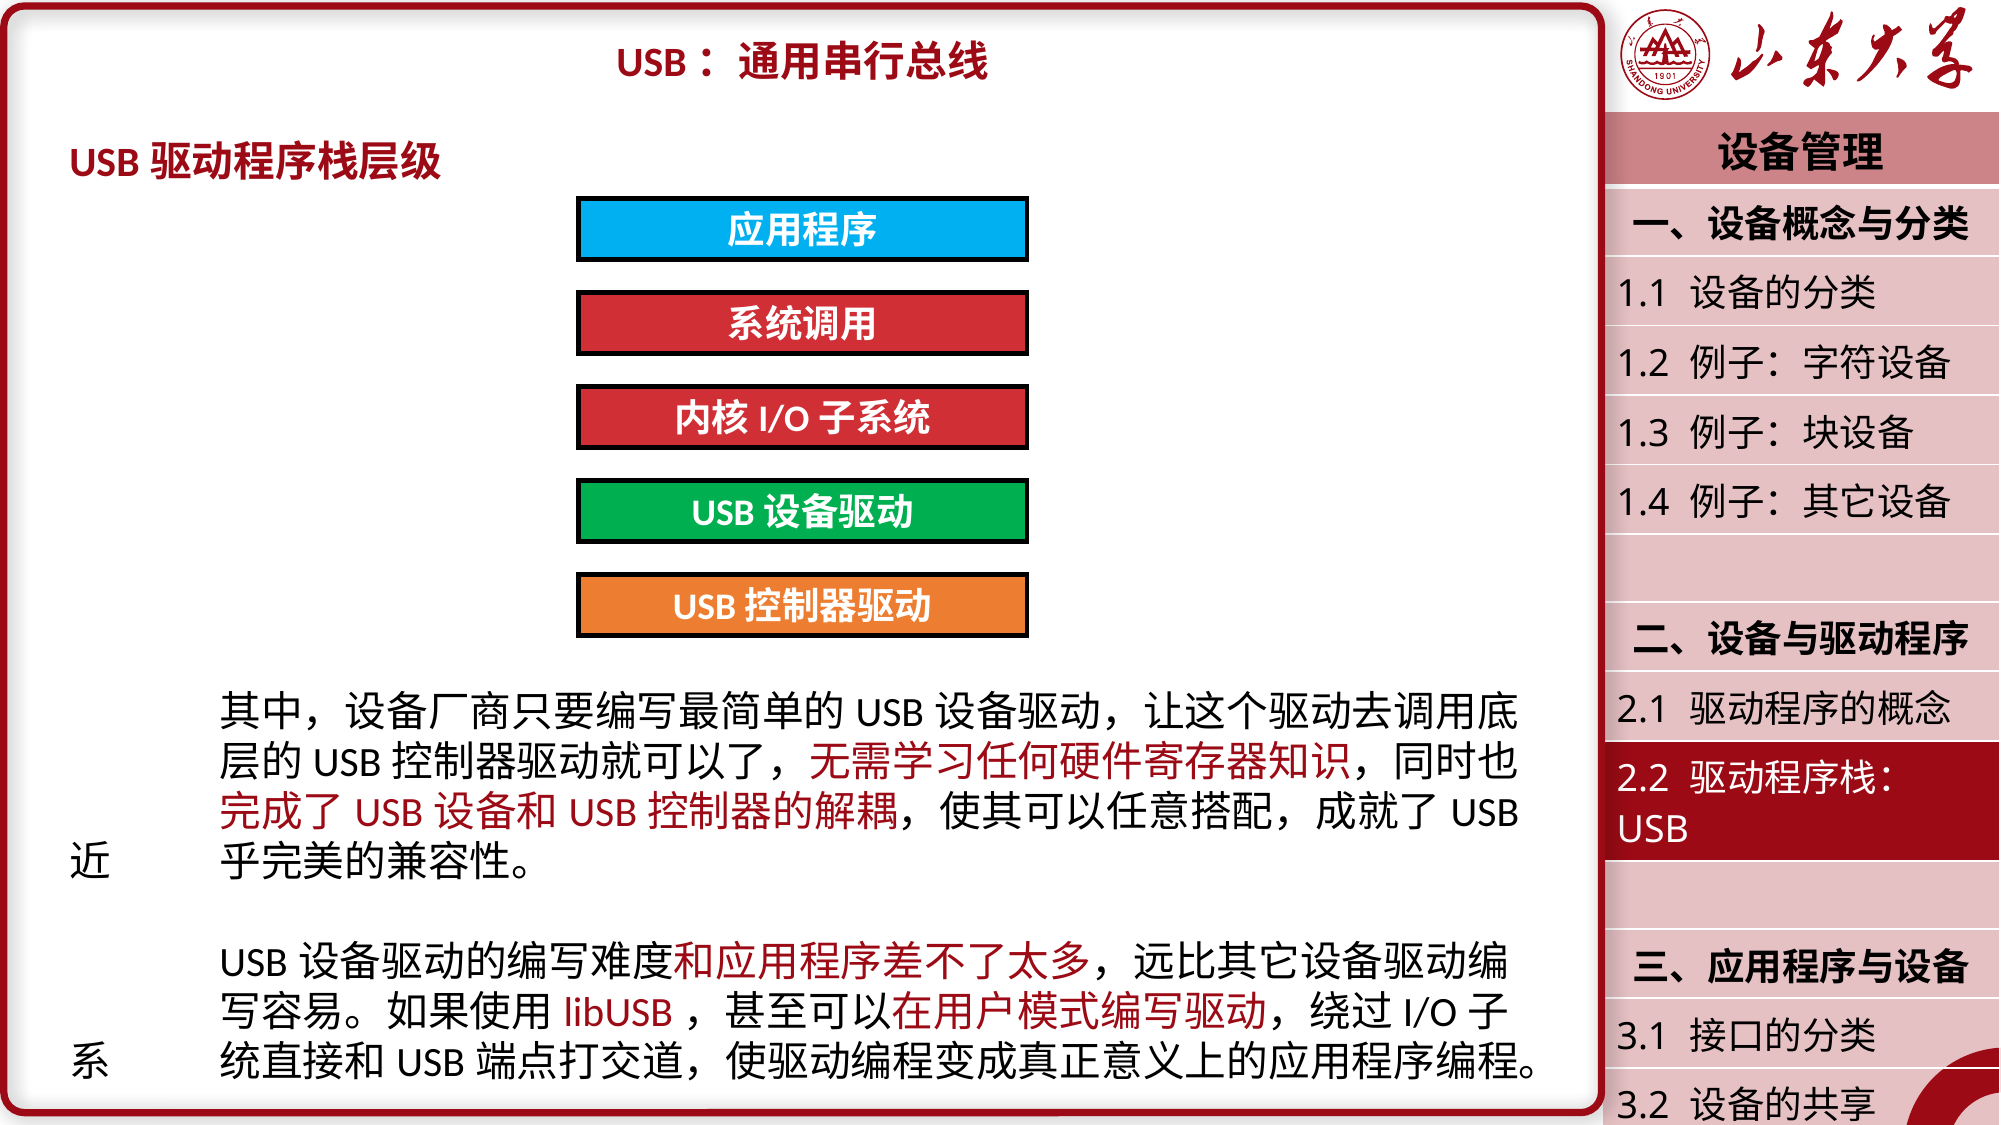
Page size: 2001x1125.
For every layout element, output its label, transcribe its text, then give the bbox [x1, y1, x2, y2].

text_box 内核I/O子系统 [577, 385, 1028, 448]
table_cell [1617, 862, 1999, 928]
table_cell 1.4 例子：其它设备 [1617, 465, 1999, 533]
text_box [2, 4, 1603, 1114]
table_cell 3.2 设备的共享 [1603, 1069, 1999, 1125]
table_cell [1617, 535, 1999, 601]
text_box 应用程序 [577, 197, 1028, 261]
table_cell 三、应用程序与设备 [1617, 930, 1999, 997]
table_cell 一、设备概念与分类 [1617, 189, 1999, 255]
text_box USB控制器驱动 [577, 573, 1028, 636]
table_cell 2.1 驱动程序的概念 [1617, 672, 1999, 740]
table_cell 2.2 驱动程序栈：USB [1617, 742, 1999, 860]
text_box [1620, 5, 1977, 100]
table_cell 3.1 接口的分类 [1617, 999, 1999, 1067]
table_cell 1.3 例子：块设备 [1617, 396, 1999, 464]
text_box USB：通用串行总线 USB驱动程序栈层级 其中，设备厂商只要编写最简单的USB设备驱动，让这个驱动去调用底 层的USB控制器驱动就可以了，无需学习任何硬件寄存器知识，同时也 完成了USB设备和USB控制器的解耦，使其可以任意搭配，成就了USB近 乎完美的兼容性。 USB设备驱动的编写难度和应用程序差不了太多，远比其它设备驱动编 写容易。如果使用libUSB，甚至可以在用户模式编写驱动，绕过I/O子系 统直接和USB端点打交道，使驱动编程变成真正意义上的应用程序编程。 [54, 27, 1551, 1093]
table_cell 1.1 设备的分类 [1617, 257, 1999, 325]
table_header 设备管理 [1617, 112, 1999, 184]
text_box 系统调用 [577, 291, 1028, 354]
text_box USB设备驱动 [577, 479, 1028, 542]
table_cell 二、设备与驱动程序 [1617, 603, 1999, 670]
table_cell 1.2 例子：字符设备 [1617, 326, 1999, 394]
